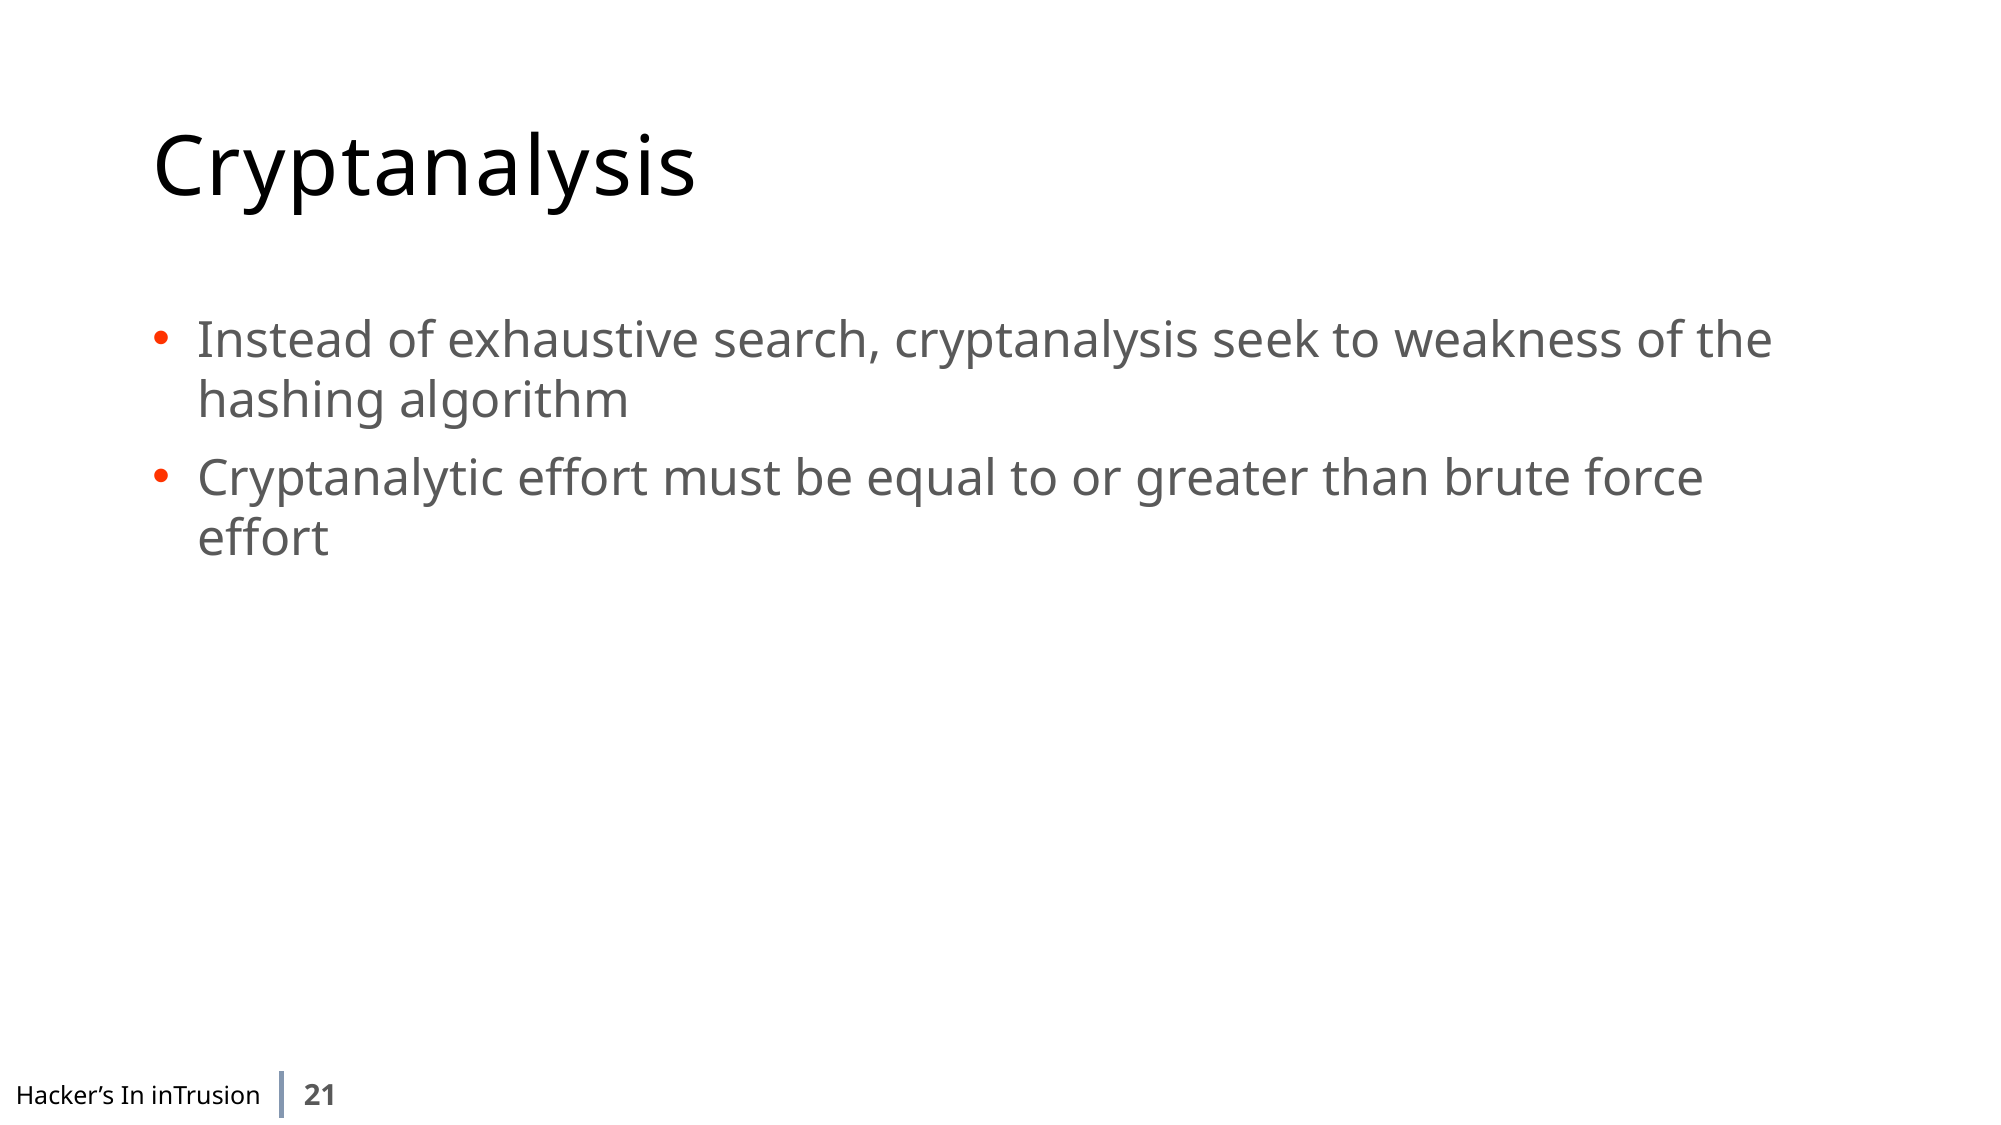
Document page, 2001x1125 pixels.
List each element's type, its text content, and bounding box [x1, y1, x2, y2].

title Cryptanalysis [137, 59, 1863, 278]
list Instead of exhaustive search, cryptanalysis seek to weakness of the hashing algorithm Cryptanalytic effort must be equal to or greater than brute force effort [137, 299, 1863, 1061]
